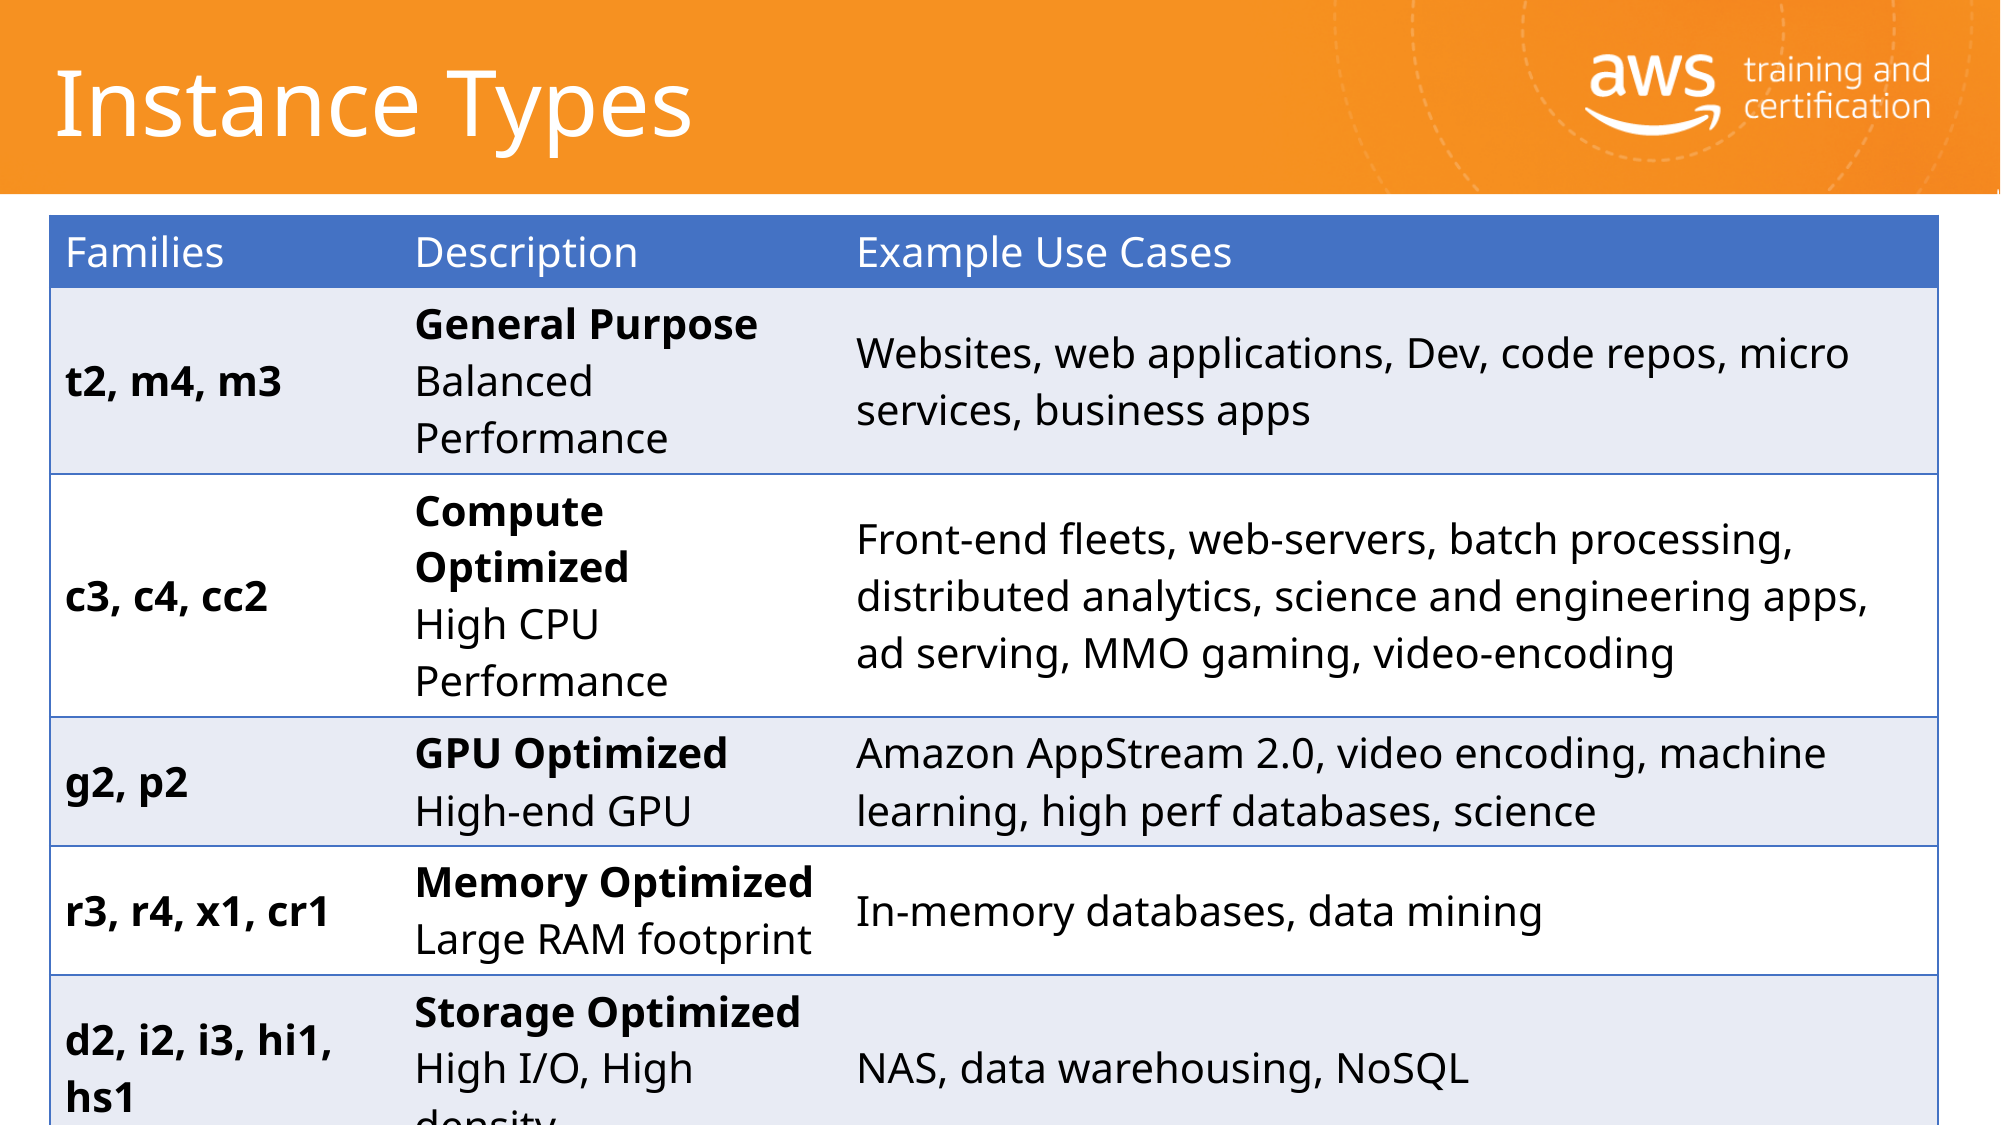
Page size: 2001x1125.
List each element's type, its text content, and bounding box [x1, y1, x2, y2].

table_cell g2, p2 [51, 718, 399, 845]
table_cell Memory Optimized Large RAM footprint [399, 847, 841, 974]
table_cell Compute Optimized High CPU Performance [399, 475, 841, 716]
table_cell NAS, data warehousing, NoSQL [841, 976, 1937, 1125]
table_cell In-memory databases, data mining [841, 847, 1937, 974]
table_cell r3, r4, x1, cr1 [51, 847, 399, 974]
table_cell t2, m4, m3 [51, 288, 399, 473]
table_cell Storage Optimized High I/O, High density [399, 976, 841, 1125]
title Instance Types [39, 43, 1863, 172]
table_cell General Purpose Balanced Performance [399, 288, 841, 473]
table_header Example Use Cases [841, 216, 1937, 287]
table_cell Amazon AppStream 2.0, video encoding, machine learning, high perf databases, science [841, 718, 1937, 845]
table_cell Websites, web applications, Dev, code repos, micro services, business apps [841, 288, 1937, 473]
table_cell d2, i2, i3, hi1, hs1 [51, 976, 399, 1125]
table_header Description [399, 216, 841, 287]
picture [0, 0, 1997, 1125]
table_cell Front-end fleets, web-servers, batch processing, distributed analytics, science and engineering apps, ad serving, MMO gaming, video-encoding [841, 475, 1937, 716]
table_header Families [51, 216, 399, 287]
table_cell GPU Optimized High-end GPU [399, 718, 841, 845]
table_cell c3, c4, cc2 [51, 475, 399, 716]
